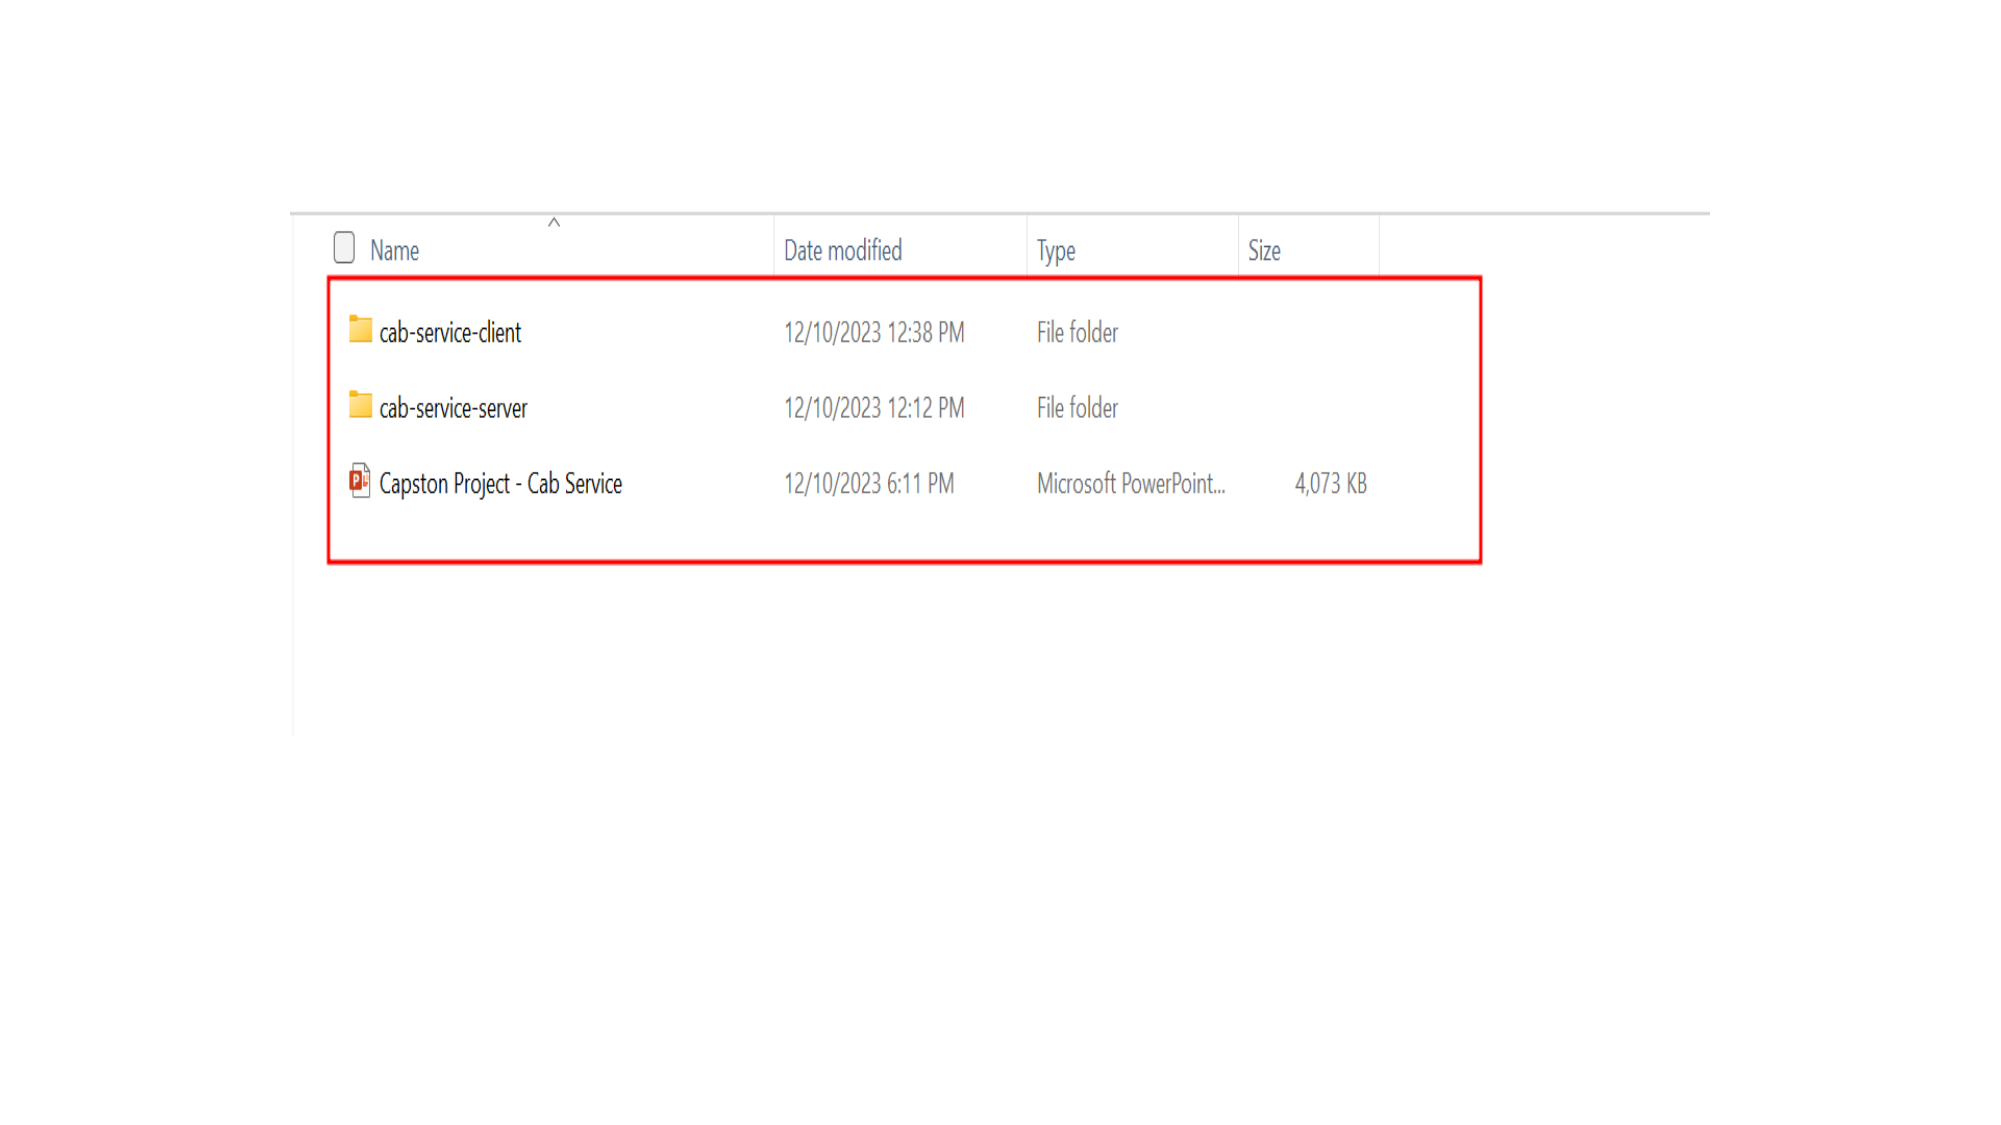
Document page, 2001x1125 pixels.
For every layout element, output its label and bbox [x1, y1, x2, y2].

picture [290, 201, 1710, 736]
